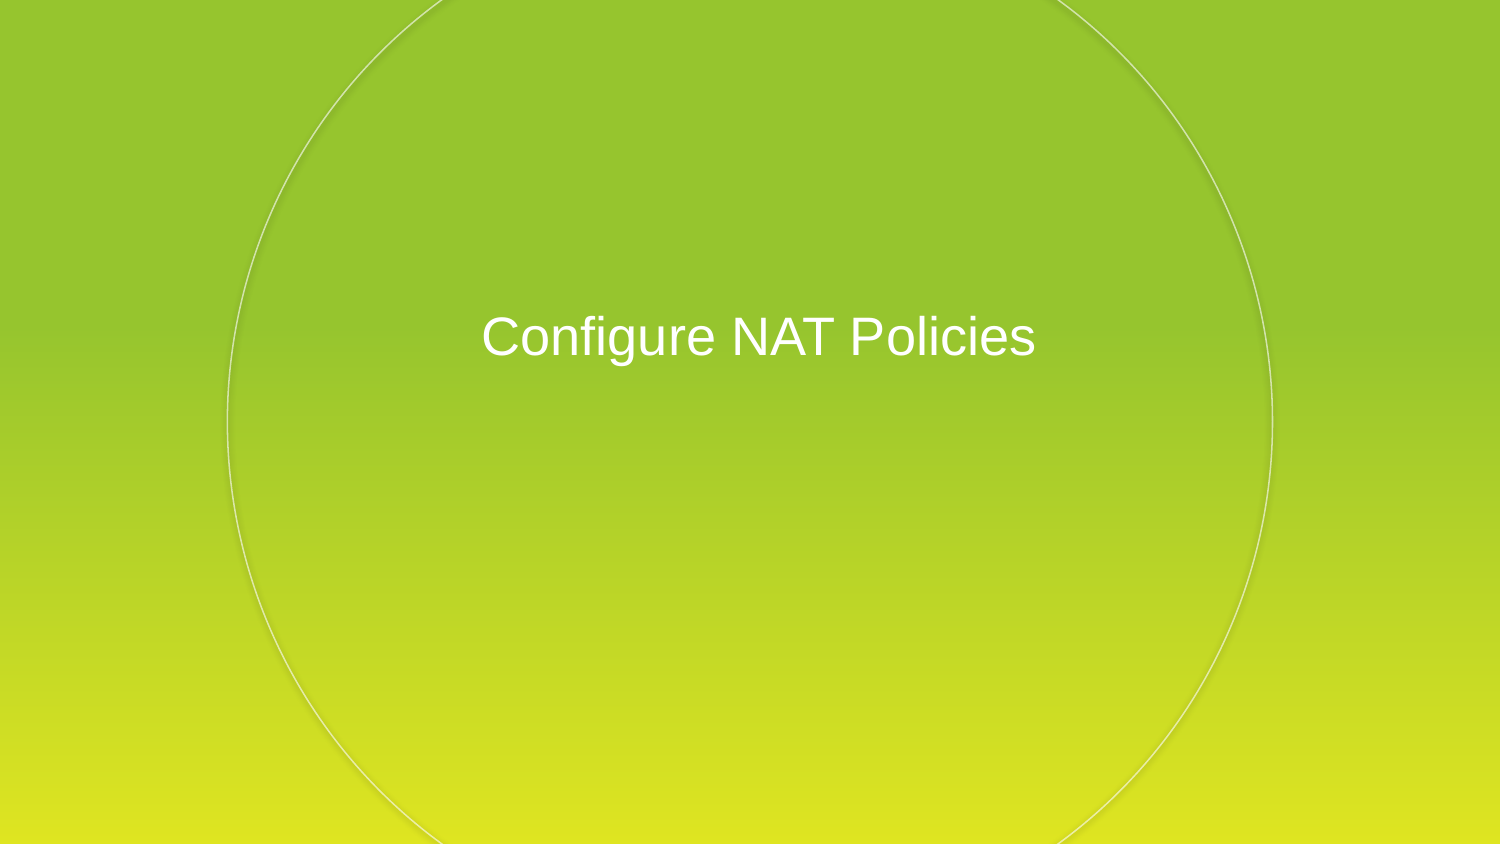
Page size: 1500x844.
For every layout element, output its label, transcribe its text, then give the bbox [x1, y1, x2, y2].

list Configure NAT Policies [39, 294, 1480, 444]
